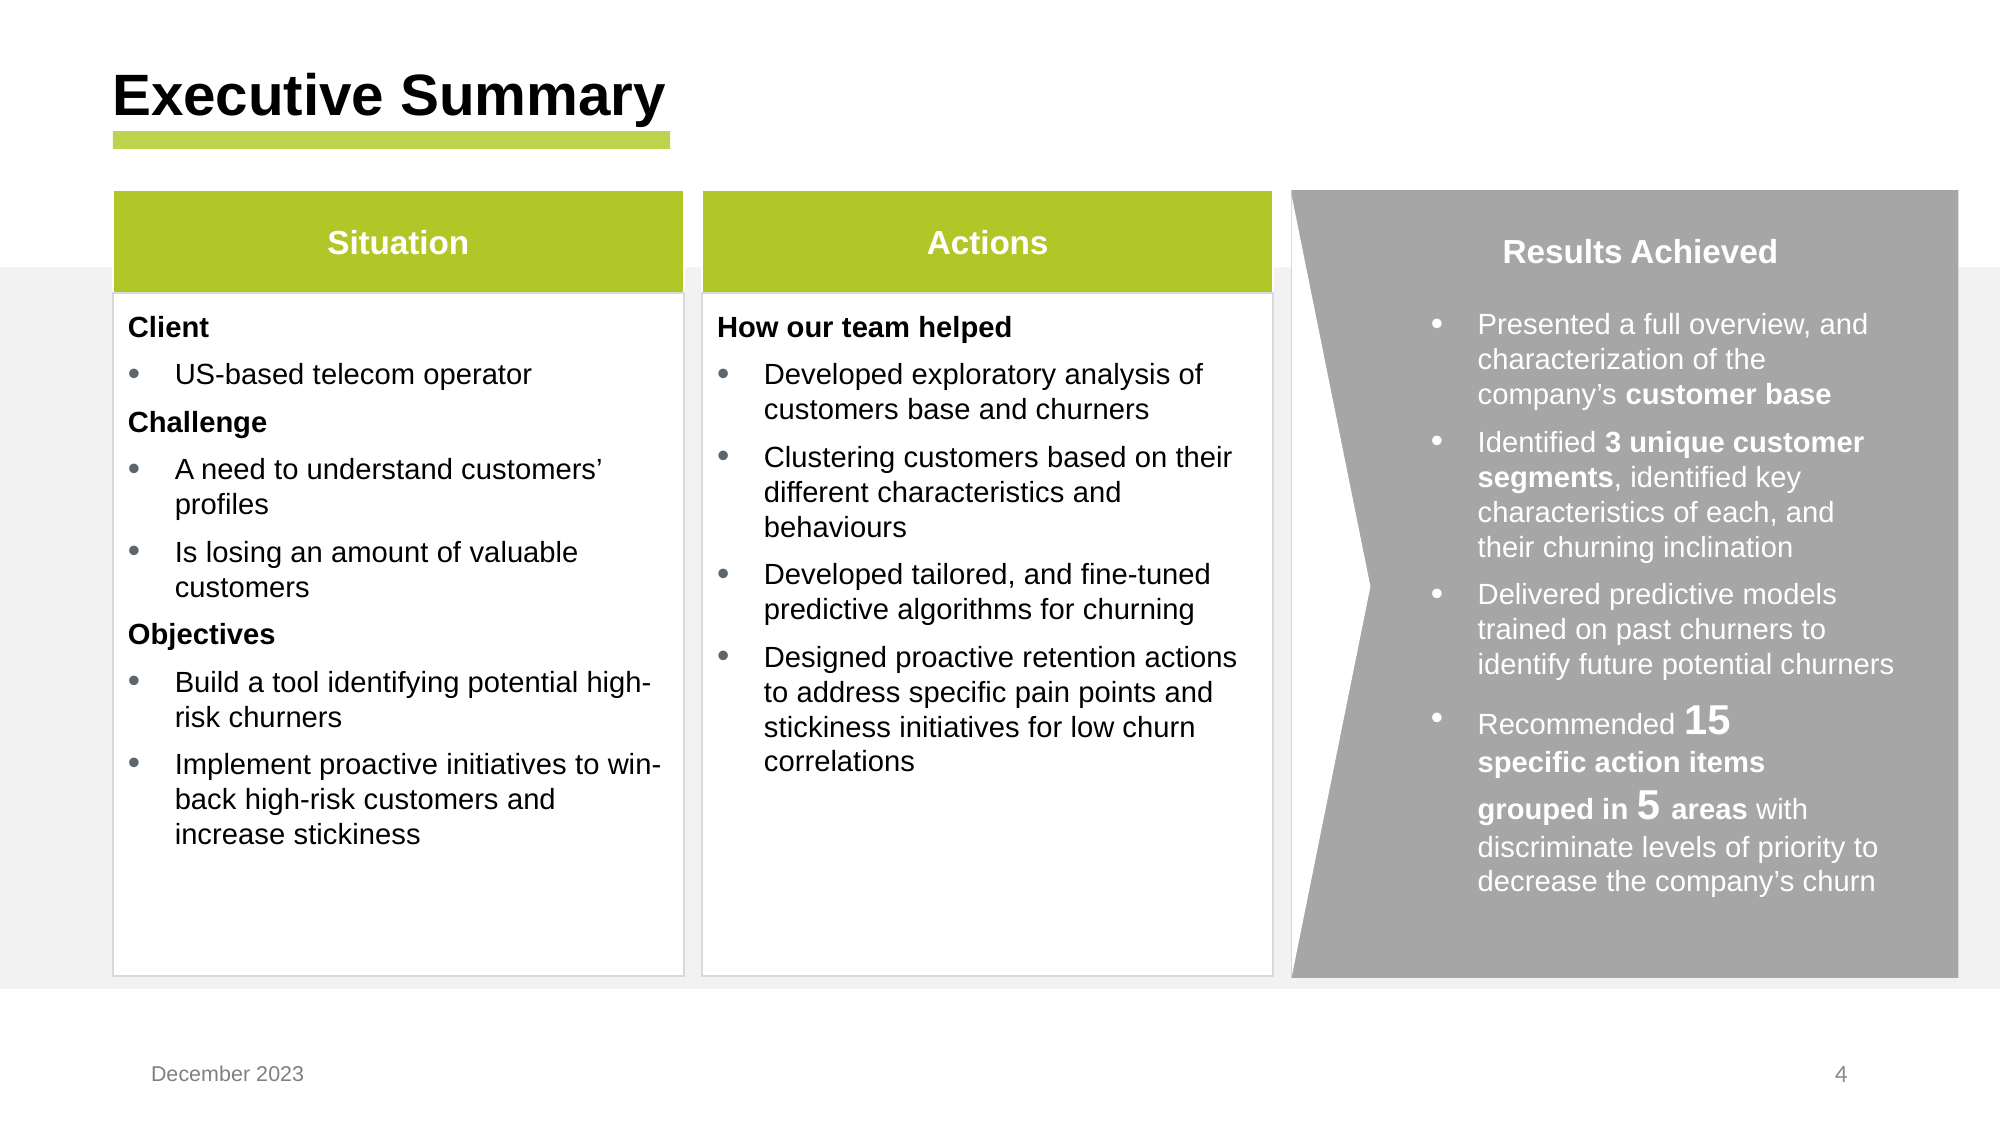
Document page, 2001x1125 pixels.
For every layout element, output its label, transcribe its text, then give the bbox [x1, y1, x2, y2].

text_box How our team helped Developed exploratory analysis of customers base and churners Clustering customers based on their different characteristics and behaviours Developed tailored, and fine-tuned predictive algorithms for churning Designed proactive retention actions to address specific pain points and stickiness initiatives for low churn correlations [702, 293, 1274, 977]
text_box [1291, 190, 1959, 978]
text_box Situation [112, 190, 684, 293]
title Executive Summary [97, 25, 1879, 169]
text_box Actions [702, 190, 1274, 293]
slide_number 4 [1412, 1042, 1863, 1103]
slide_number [135, 1042, 336, 1103]
text_box [112, 130, 671, 150]
text_box Client US-based telecom operator Challenge A need to understand customers’ profiles Is losing an amount of valuable customers Objectives Build a tool identifying potential high-risk churners Implement proactive initiatives to win-back high-risk customers and increase stickiness [112, 293, 684, 977]
text_box [0, 266, 2000, 990]
